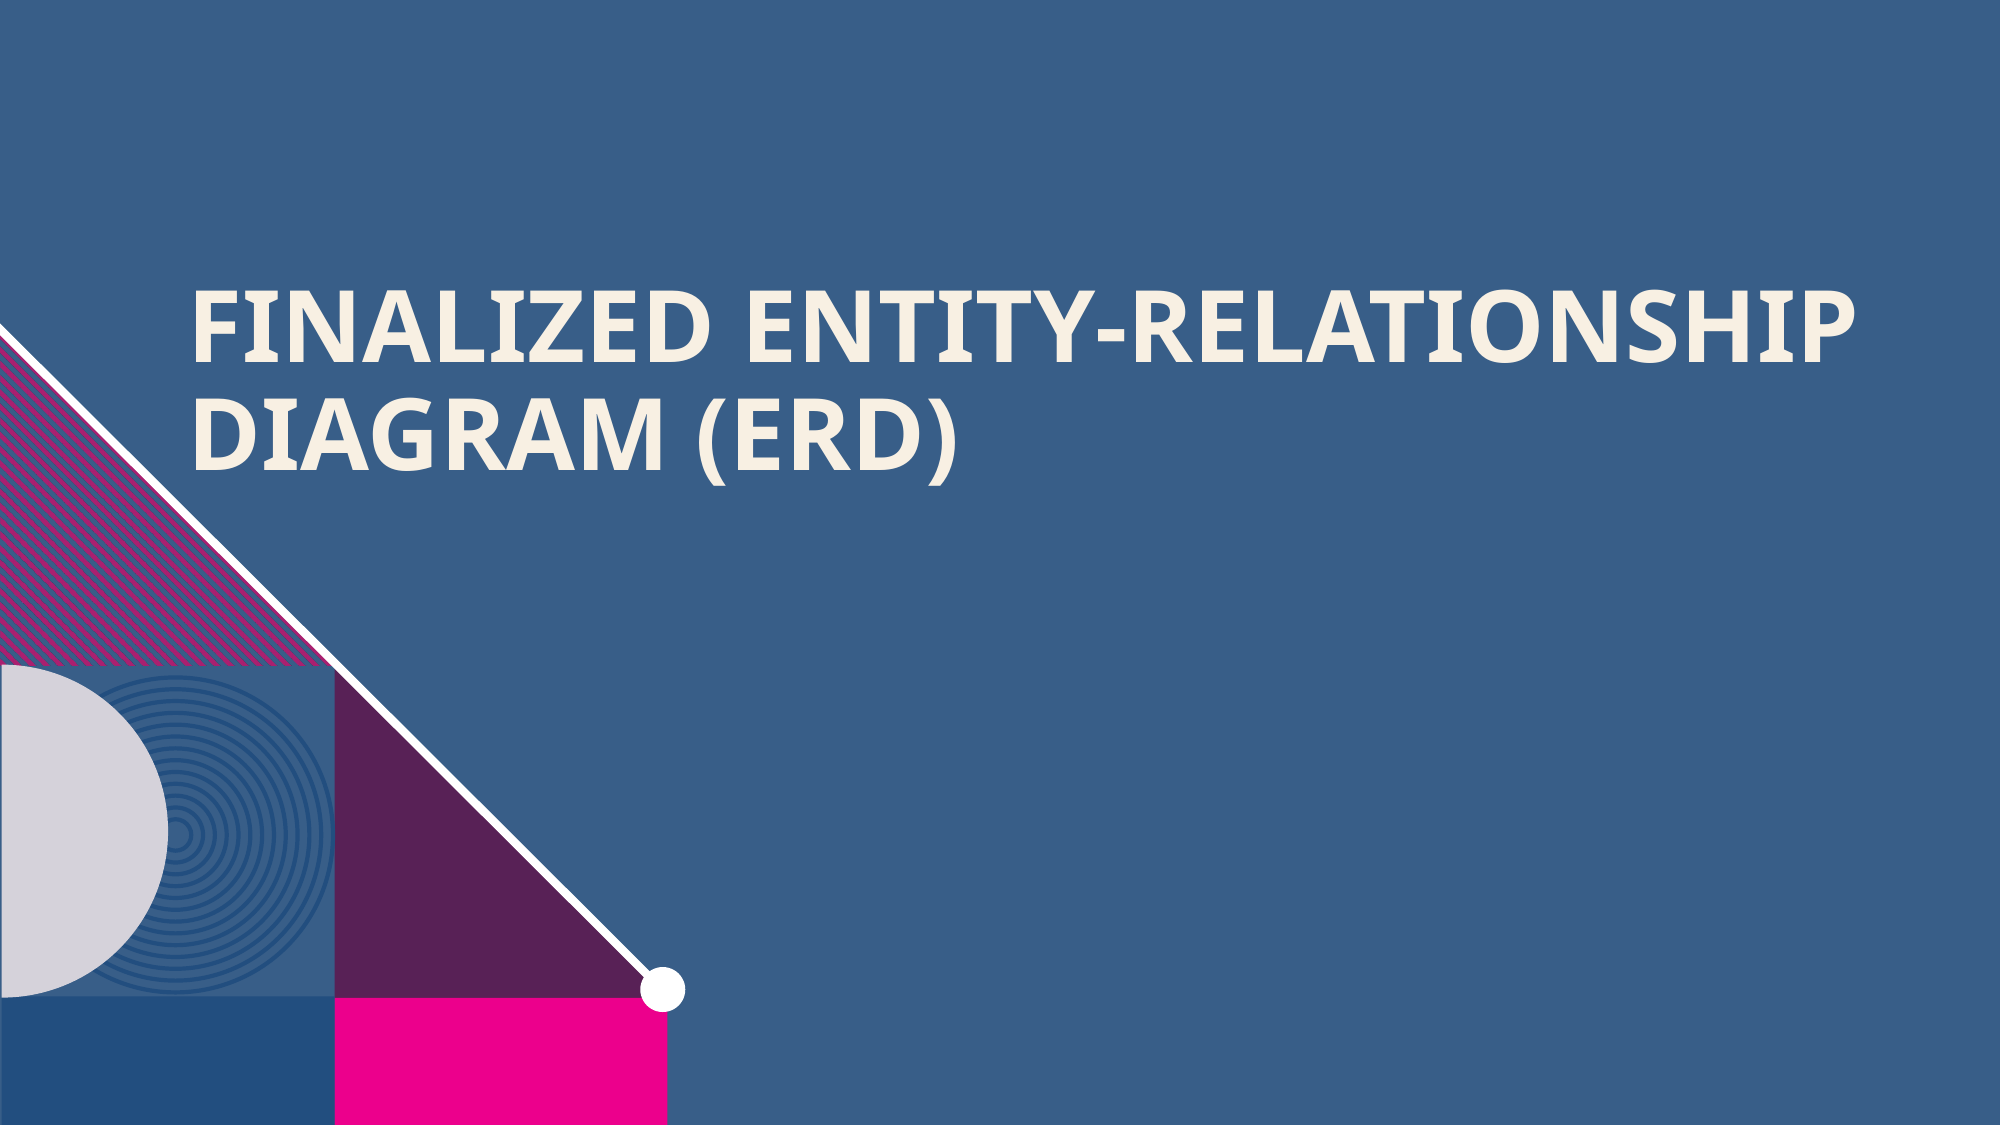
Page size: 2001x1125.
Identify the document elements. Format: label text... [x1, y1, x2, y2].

title Finalized Entity-Relationship Diagram (ERD) [172, 141, 2000, 500]
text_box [0, 313, 667, 994]
text_box [639, 966, 687, 1014]
